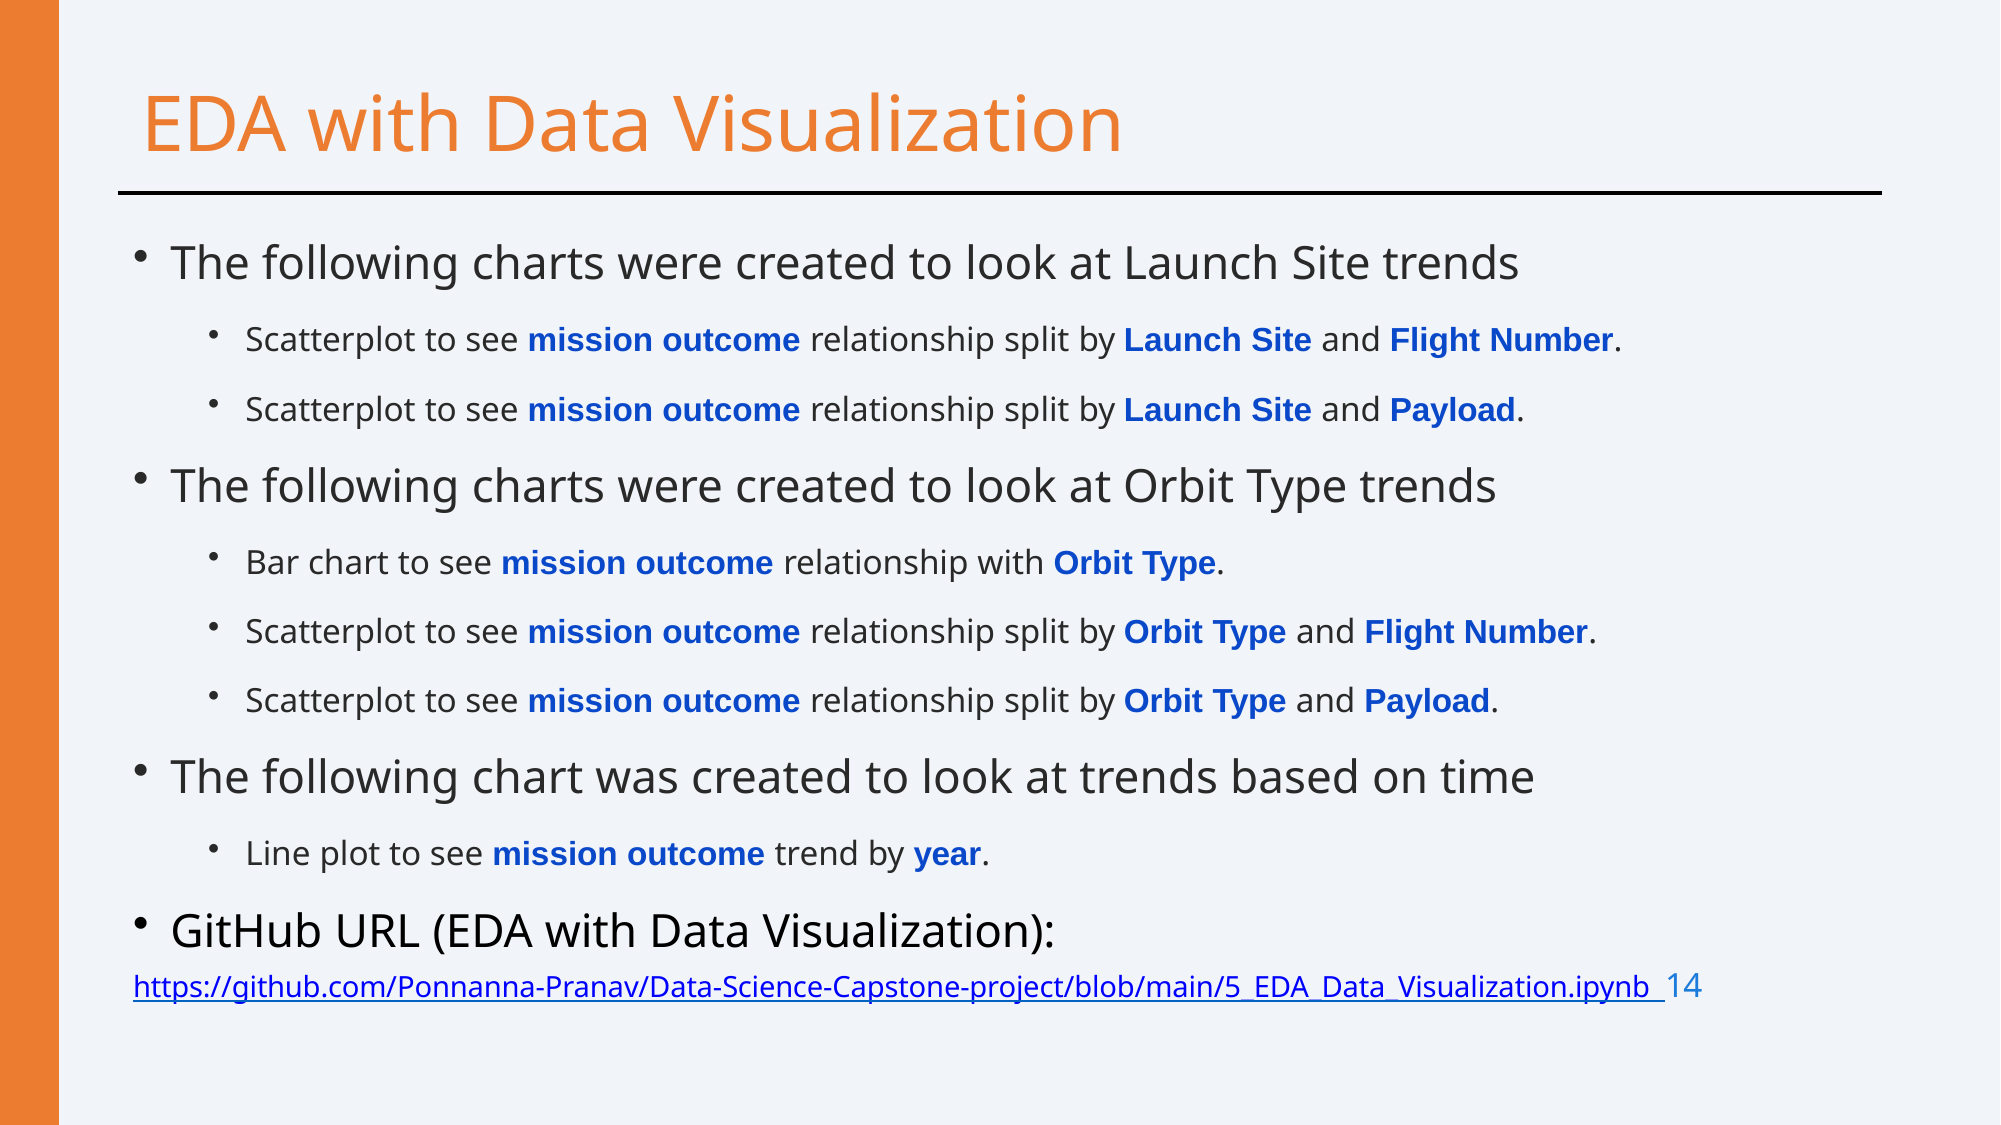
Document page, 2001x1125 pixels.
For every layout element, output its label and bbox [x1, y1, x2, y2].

text_box [0, 0, 1883, 1125]
